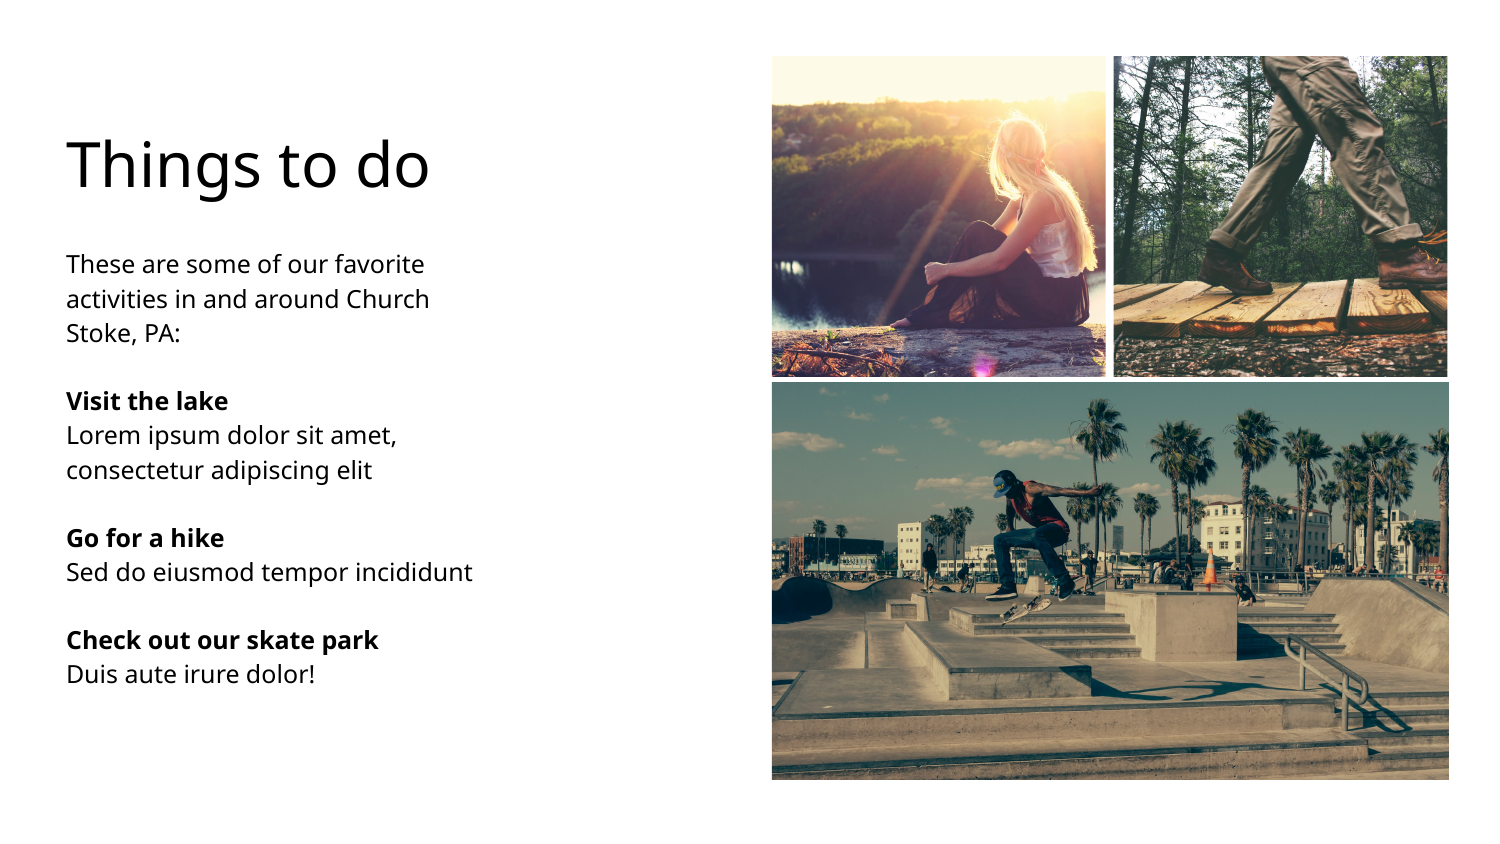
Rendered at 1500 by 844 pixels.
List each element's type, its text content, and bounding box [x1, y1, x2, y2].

picture [771, 381, 1450, 780]
picture [771, 55, 1107, 378]
picture [1113, 55, 1448, 378]
list These are some of our favorite activities in and around Church Stoke, PA: Visit the lake Lorem ipsum dolor sit amet, consectetur adipiscing elit Go for a hike Sed do eiusmod tempor incididunt Check out our skate park Duis aute irure dolor! [51, 229, 512, 687]
title Things to do [51, 91, 512, 216]
